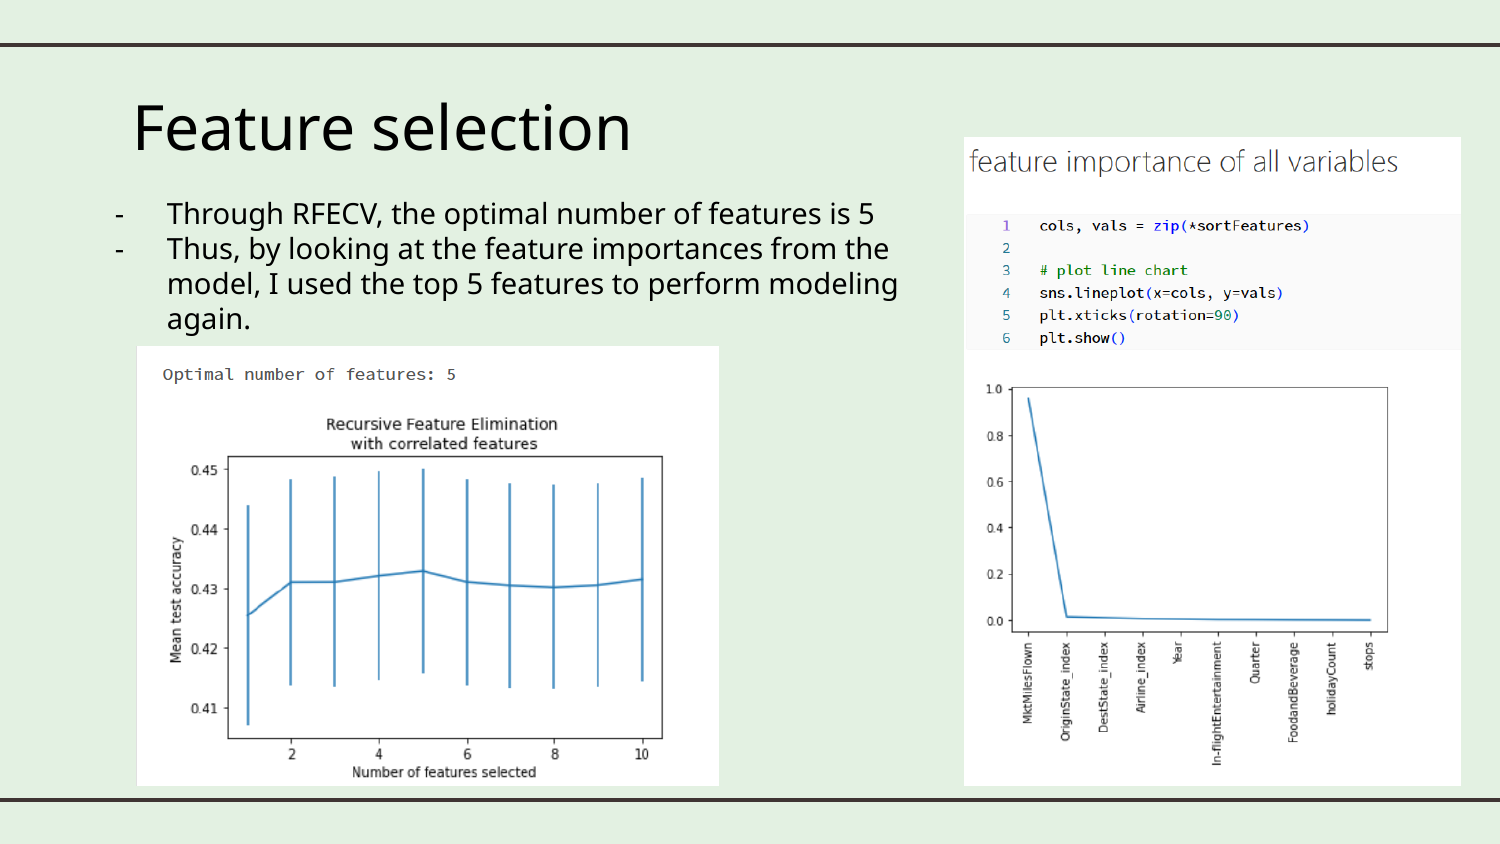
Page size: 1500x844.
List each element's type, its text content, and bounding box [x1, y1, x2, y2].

text_box Through RFECV, the optimal number of features is 5 Thus, by looking at the feature importances from the model, I used the top 5 features to perform modeling again. [76, 180, 950, 723]
picture [135, 346, 719, 786]
title Feature selection [116, 72, 1383, 167]
picture [964, 136, 1462, 786]
